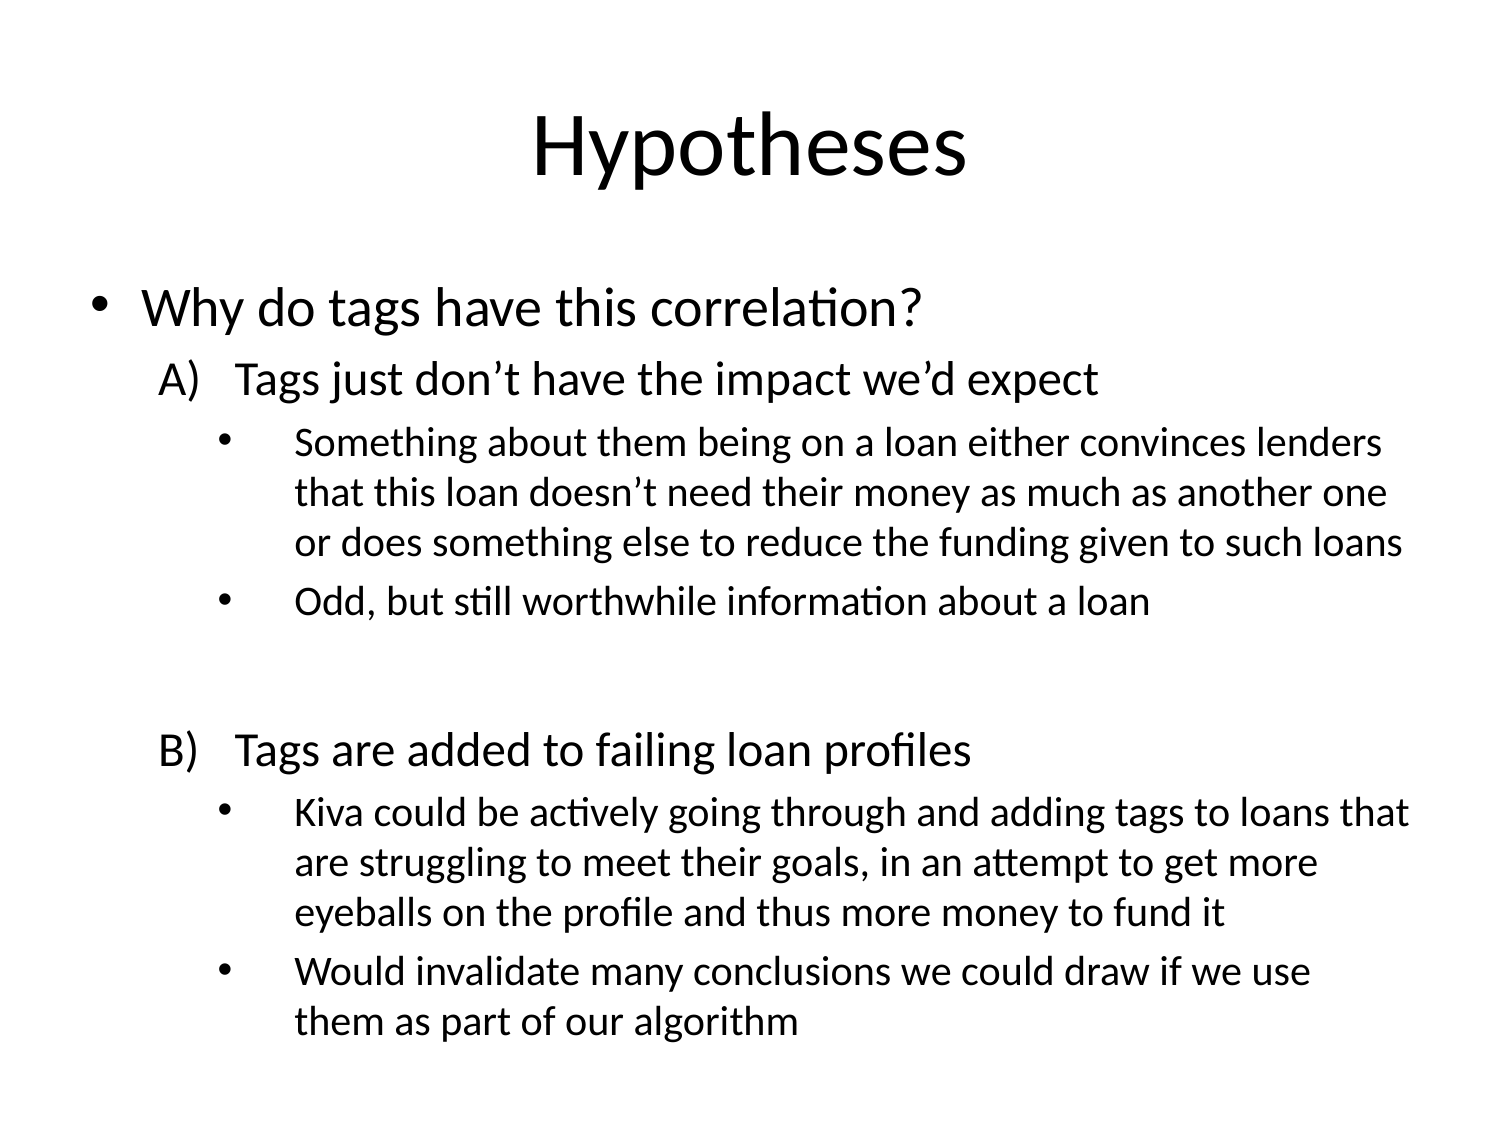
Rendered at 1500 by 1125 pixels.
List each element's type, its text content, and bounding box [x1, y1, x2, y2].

list Why do tags have this correlation? Tags just don’t have the impact we’d expect Something about them being on a loan either convinces lenders that this loan doesn’t need their money as much as another one or does something else to reduce the funding given to such loans Odd, but still worthwhile information about a loan Tags are added to failing loan profiles Kiva could be actively going through and adding tags to loans that are struggling to meet their goals, in an attempt to get more eyeballs on the profile and thus more money to fund it Would invalidate many conclusions we could draw if we use them as part of our algorithm [75, 262, 1425, 1074]
title Hypotheses [75, 45, 1425, 233]
